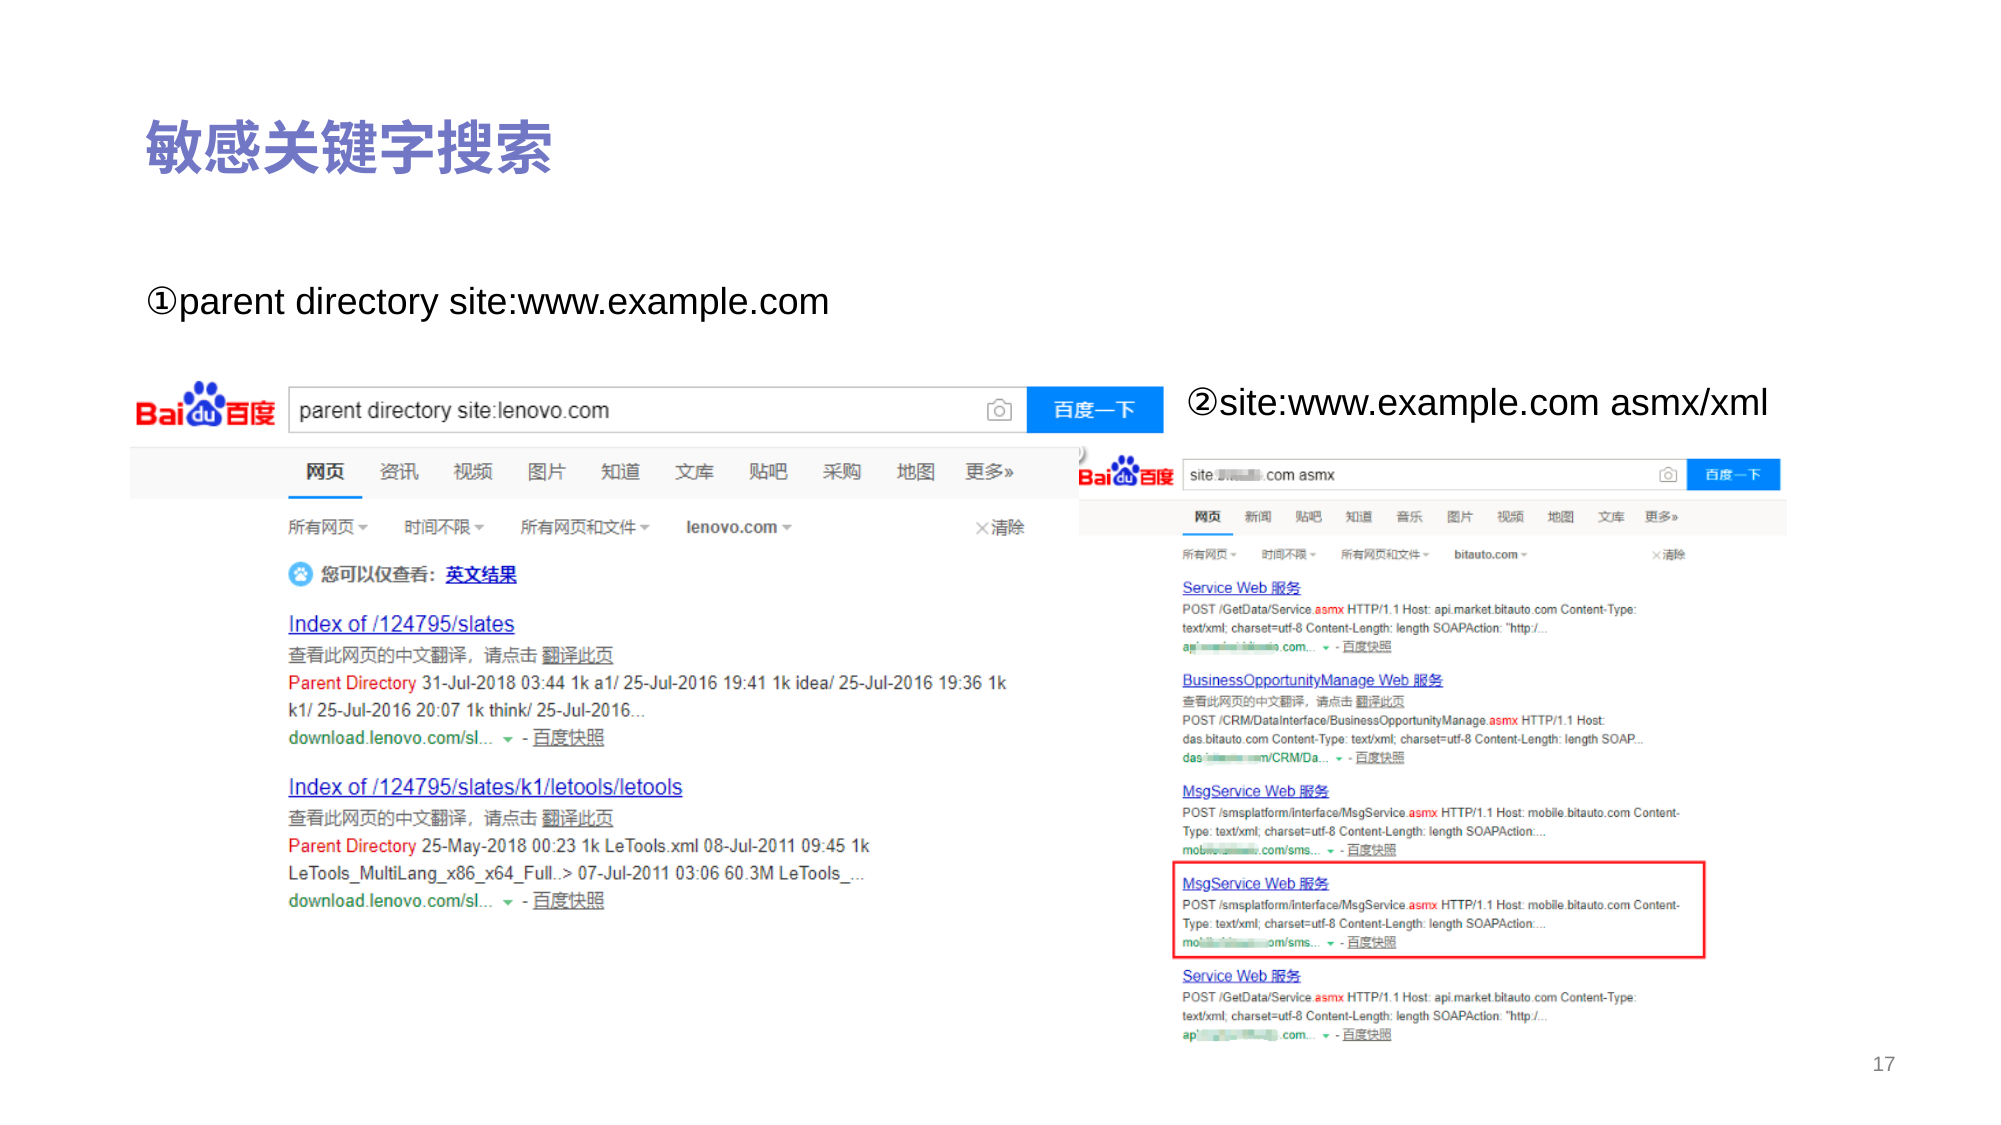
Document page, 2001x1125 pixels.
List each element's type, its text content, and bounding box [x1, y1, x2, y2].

text_box 敏感关键字搜索 [130, 20, 1911, 190]
text_box ②site:www.example.com asmx/xml [1171, 370, 1900, 431]
picture [130, 373, 1787, 1047]
text_box 17 [1433, 1046, 1911, 1081]
text_box ①parent directory site:www.example.com [130, 269, 1160, 330]
